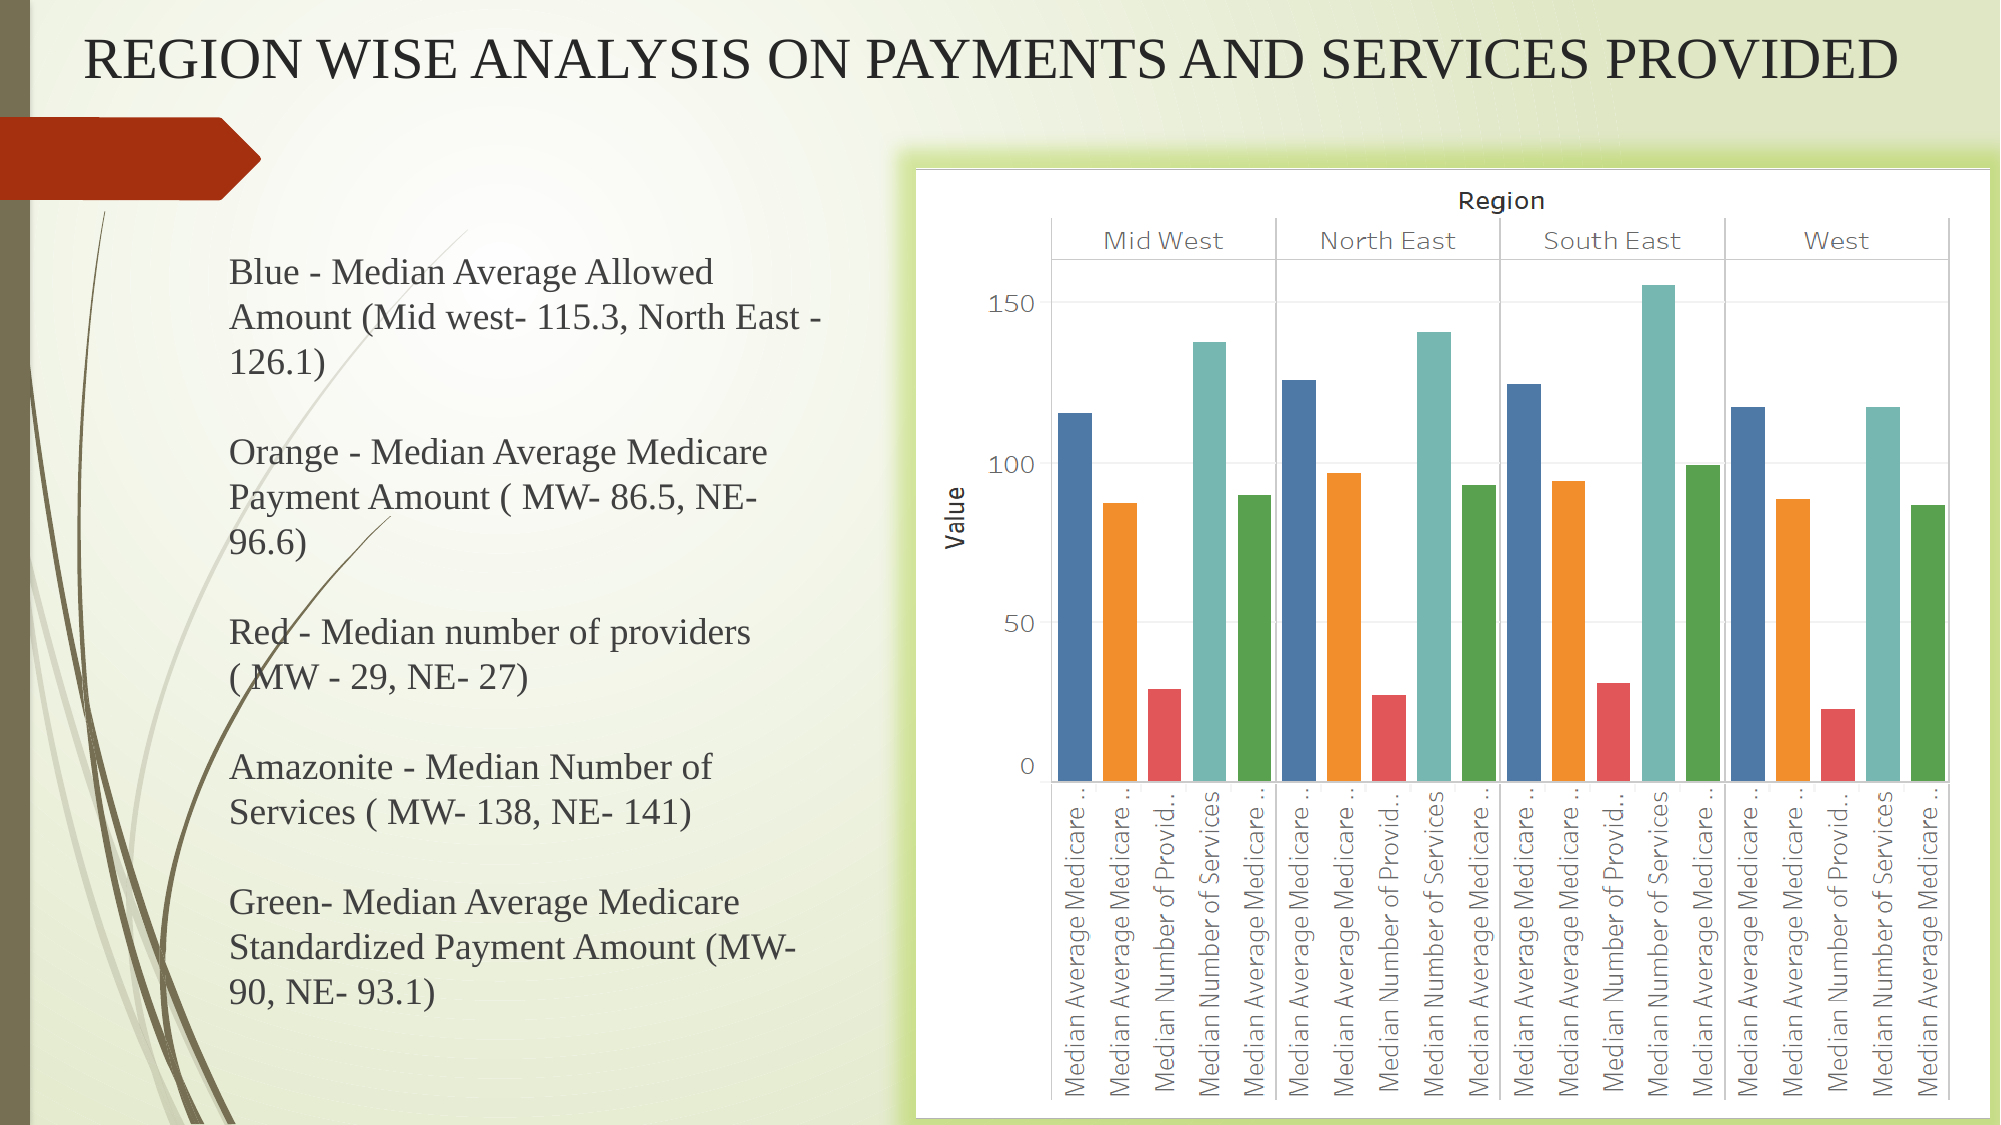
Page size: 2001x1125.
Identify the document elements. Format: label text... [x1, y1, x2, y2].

picture [916, 168, 1990, 1120]
title REGION WISE ANALYSIS ON PAYMENTS AND SERVICES PROVIDED [68, 20, 2000, 169]
list Blue - Median Average Allowed Amount (Mid west- 115.3, North East -126.1) Orange - Median Average Medicare Payment Amount ( MW- 86.5, NE- 96.6) Red - Median number of providers ( MW - 29, NE- 27) Amazonite - Median Number of Services ( MW- 138, NE- 141) Green- Median Average Medicare Standardized Payment Amount (MW- 90, NE- 93.1) [214, 204, 852, 1039]
